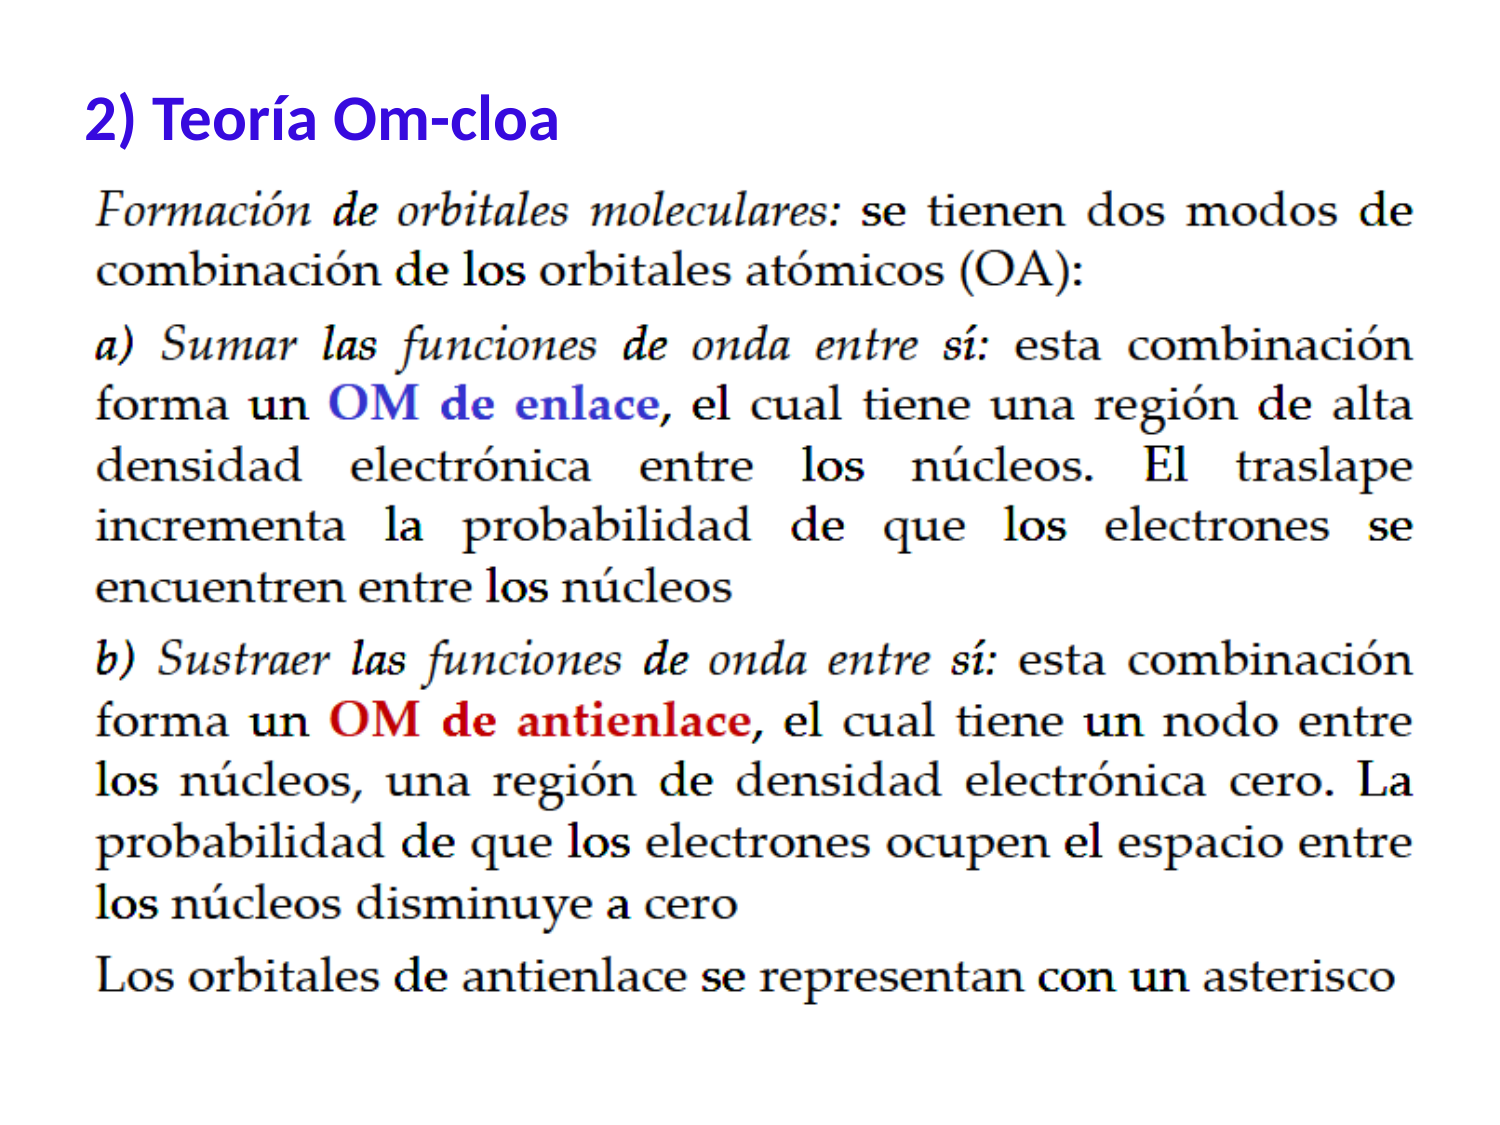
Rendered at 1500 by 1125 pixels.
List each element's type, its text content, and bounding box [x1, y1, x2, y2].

picture [52, 172, 1448, 1070]
title 2) Teoría Om-cloa [69, 66, 1425, 161]
